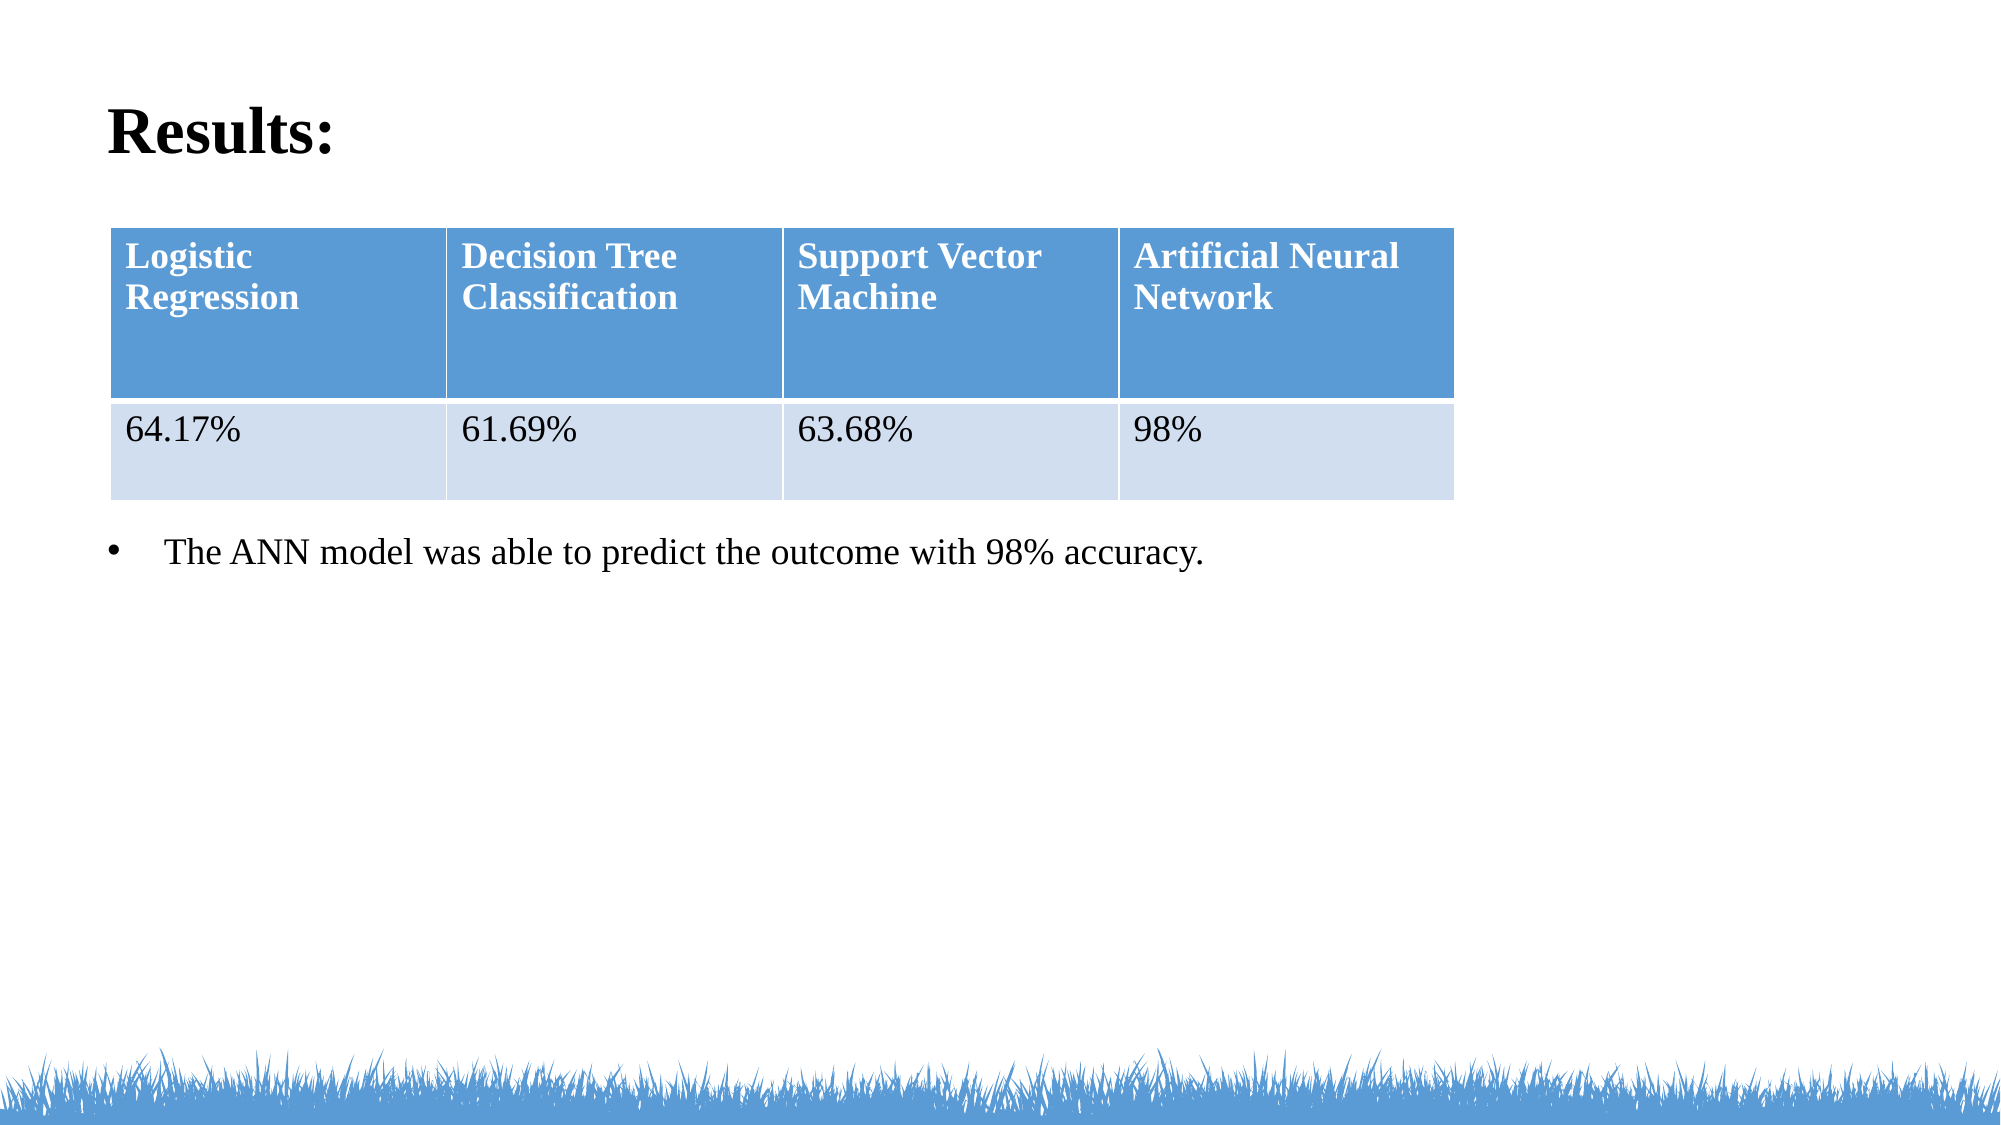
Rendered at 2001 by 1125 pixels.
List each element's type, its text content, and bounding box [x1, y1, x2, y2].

table_cell 63.68% [784, 404, 1118, 500]
table_cell 98% [1120, 404, 1454, 500]
table_header Logistic Regression [111, 228, 446, 398]
table_cell 61.69% [447, 404, 782, 500]
table_header Artificial Neural Network [1120, 228, 1454, 398]
table_header Support Vector Machine [784, 228, 1118, 398]
text_box Results: The ANN model was able to predict the outcome with 98% accuracy. [92, 79, 1919, 1004]
table_cell 64.17% [111, 404, 446, 500]
table_header Decision Tree Classification [447, 228, 782, 398]
